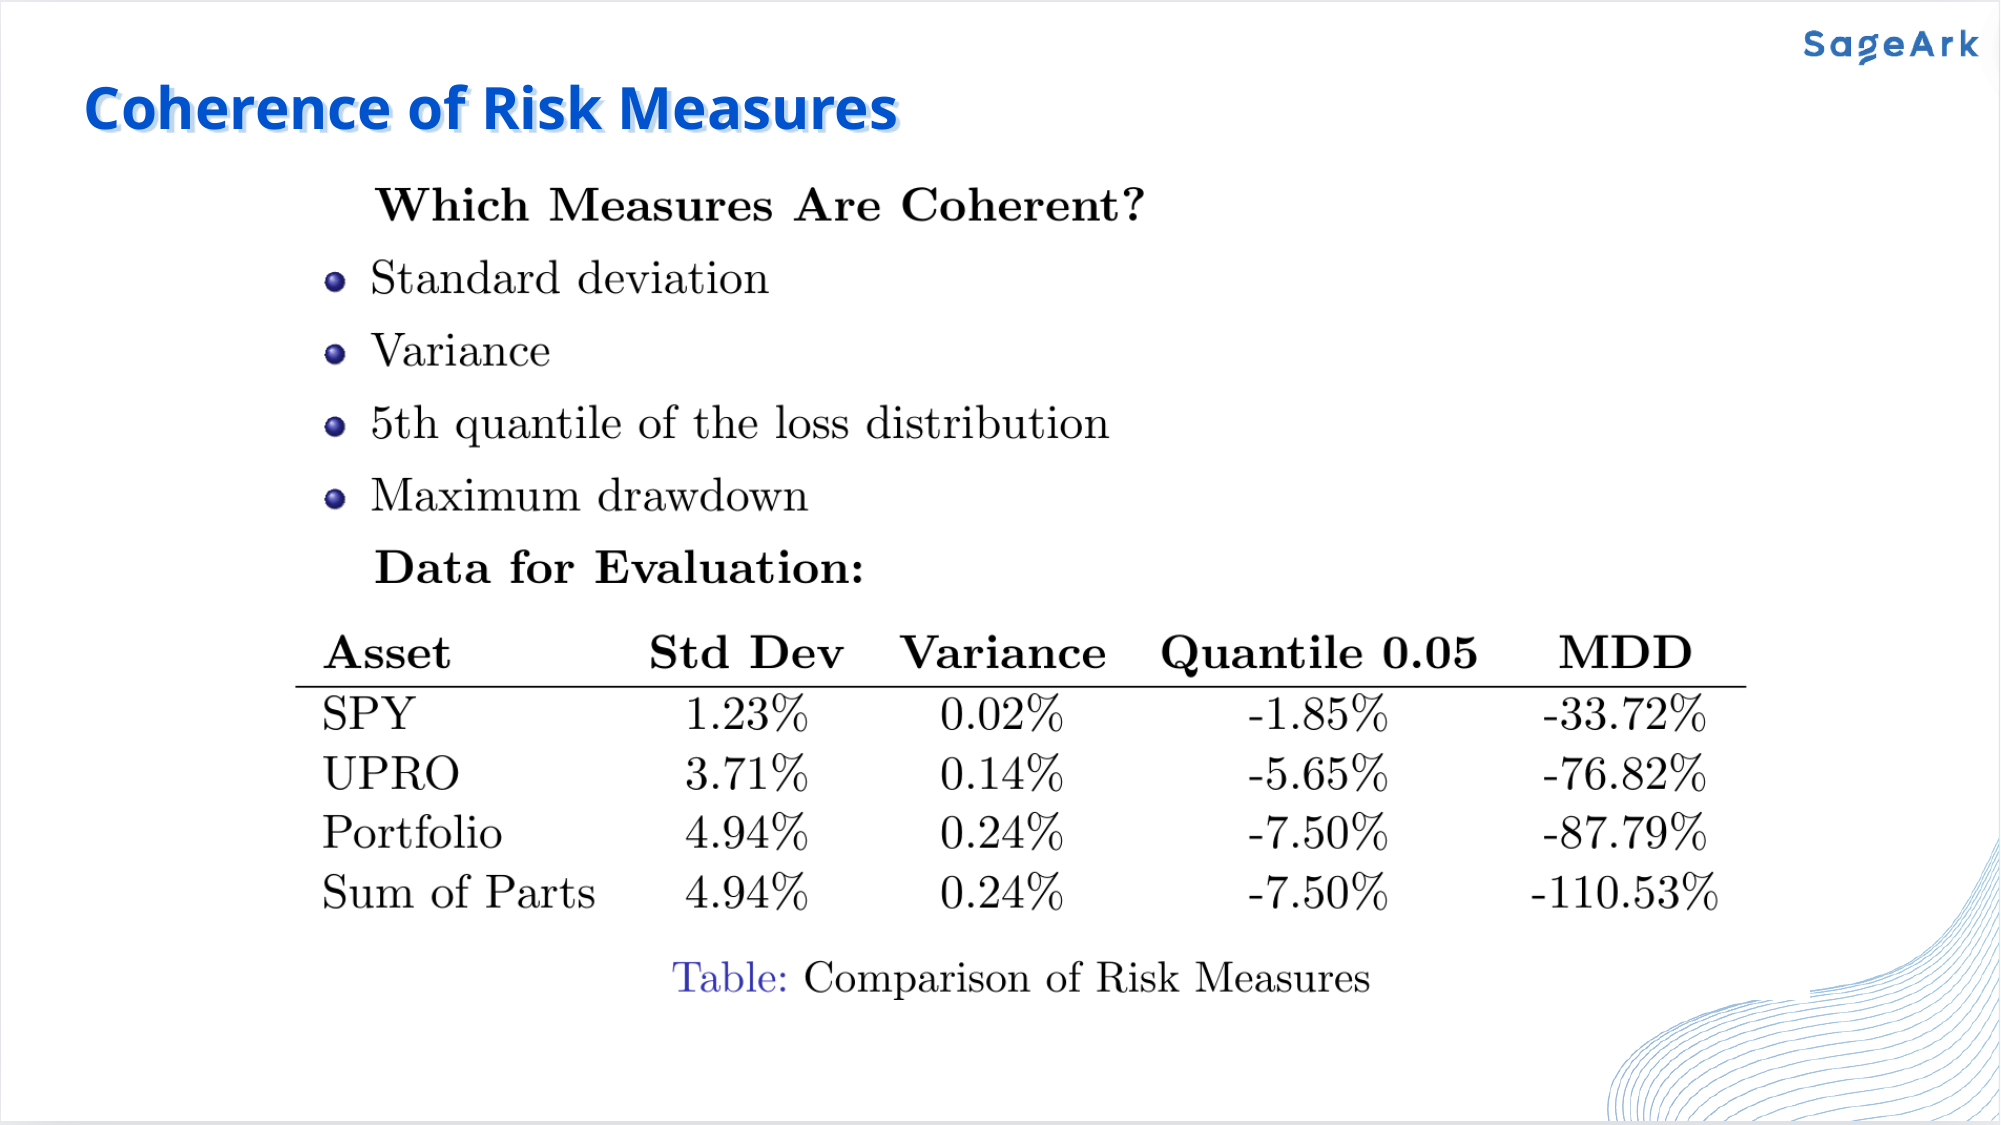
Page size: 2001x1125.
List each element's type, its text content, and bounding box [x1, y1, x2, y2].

picture [0, 0, 2001, 1125]
title Coherence of Risk Measures [68, 51, 1794, 170]
